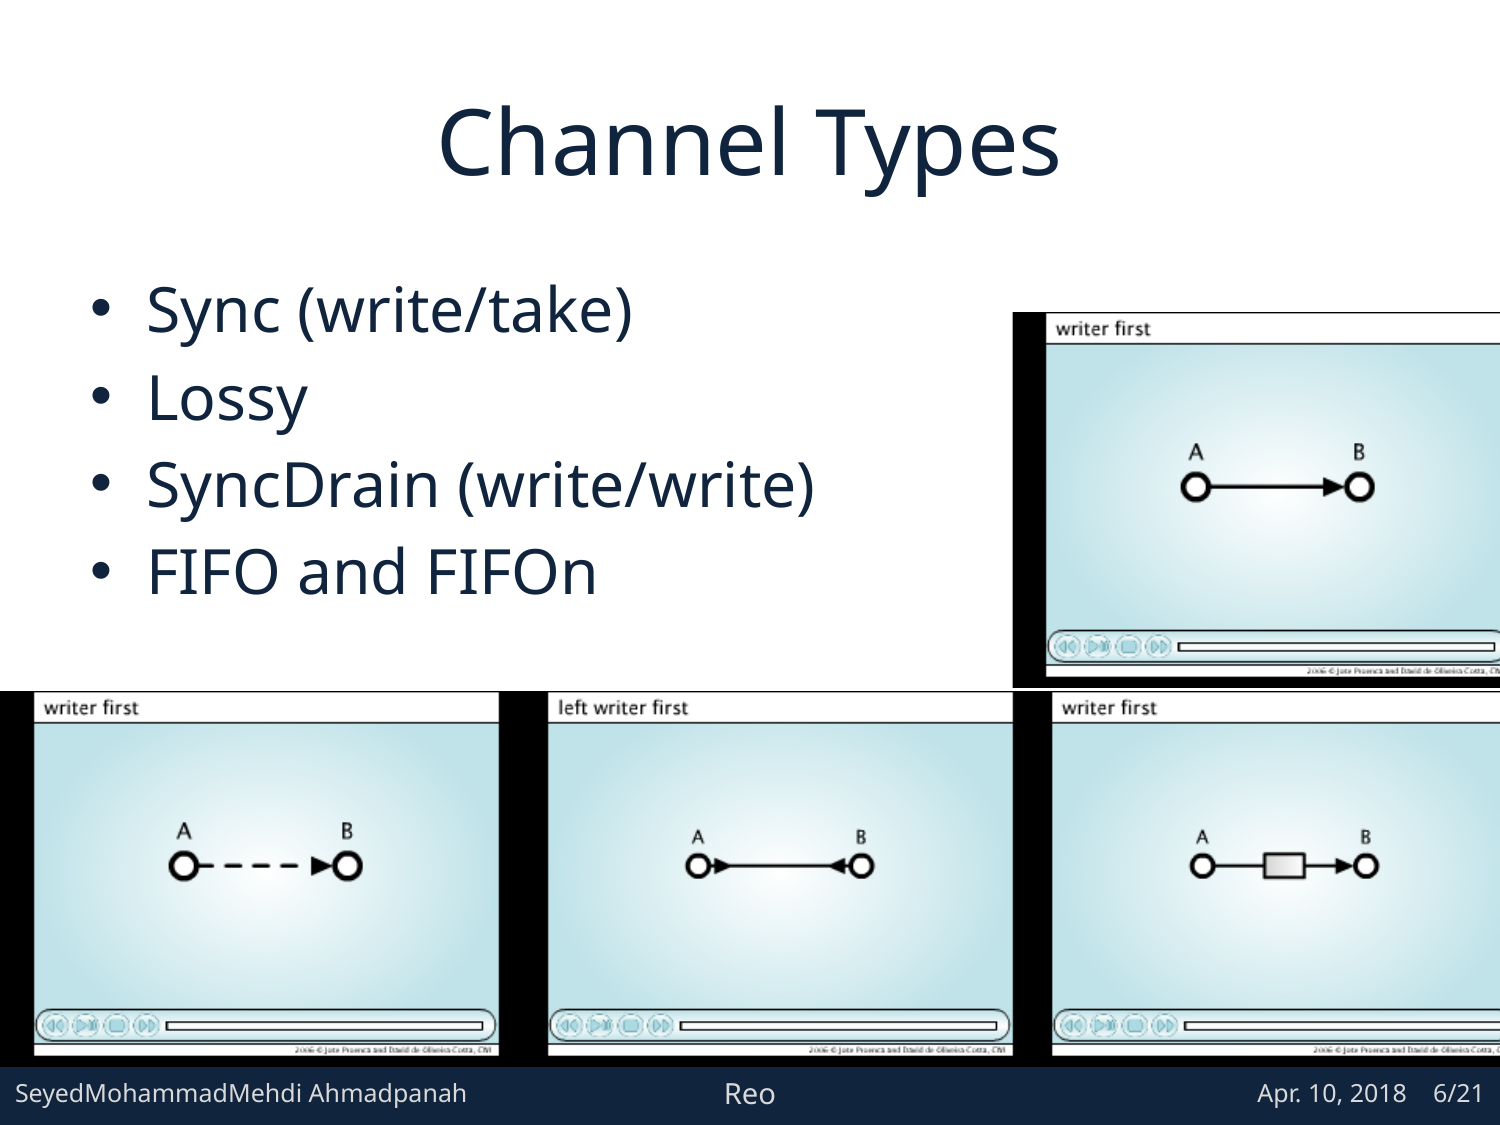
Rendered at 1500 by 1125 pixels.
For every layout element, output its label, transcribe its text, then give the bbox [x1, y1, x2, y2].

list Sync (write/take) Lossy SyncDrain (write/write) FIFO and FIFOn [75, 1067, 1488, 1075]
title Channel Types [75, 45, 1425, 233]
list Sync (write/take) Lossy SyncDrain (write/write) FIFO and FIFOn [75, 262, 1488, 691]
